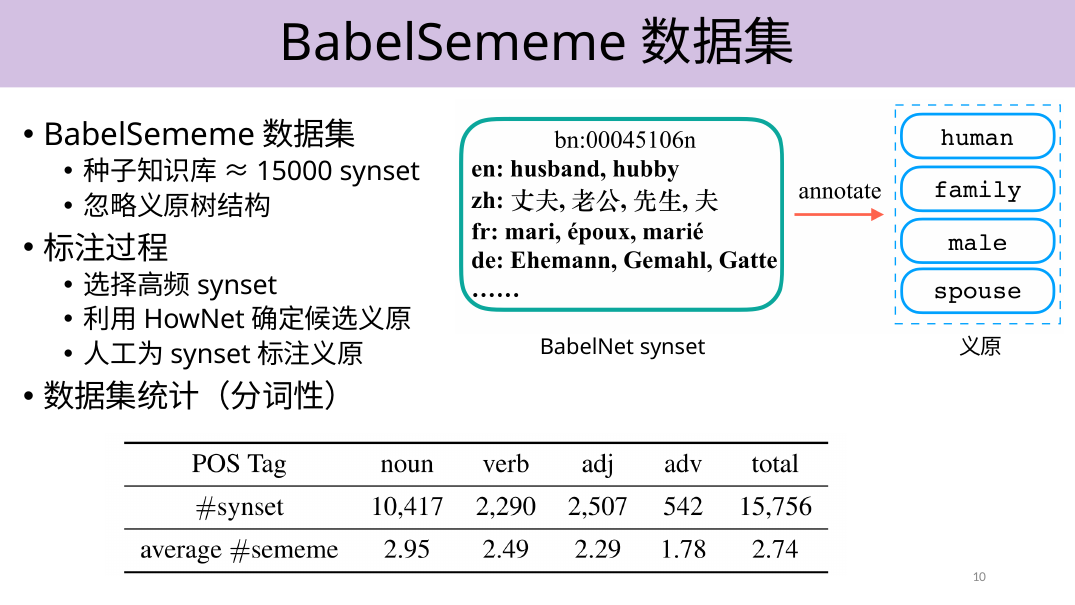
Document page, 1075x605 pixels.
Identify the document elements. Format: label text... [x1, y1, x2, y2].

text_box BabelSememe数据集 [0, 0, 1075, 88]
text_box 义原 [944, 334, 1025, 367]
list BabelSememe数据集 种子知识库 ≈15000 synset 忽略义原树结构 标注过程 选择高频synset 利用HowNet确定候选义原 人工为synset标注义原 数据集统计（分词性） [8, 111, 562, 553]
text_box BabelNet synset [525, 334, 734, 367]
picture [105, 433, 847, 576]
slide_number 10 [759, 560, 1002, 593]
picture [455, 99, 1064, 334]
